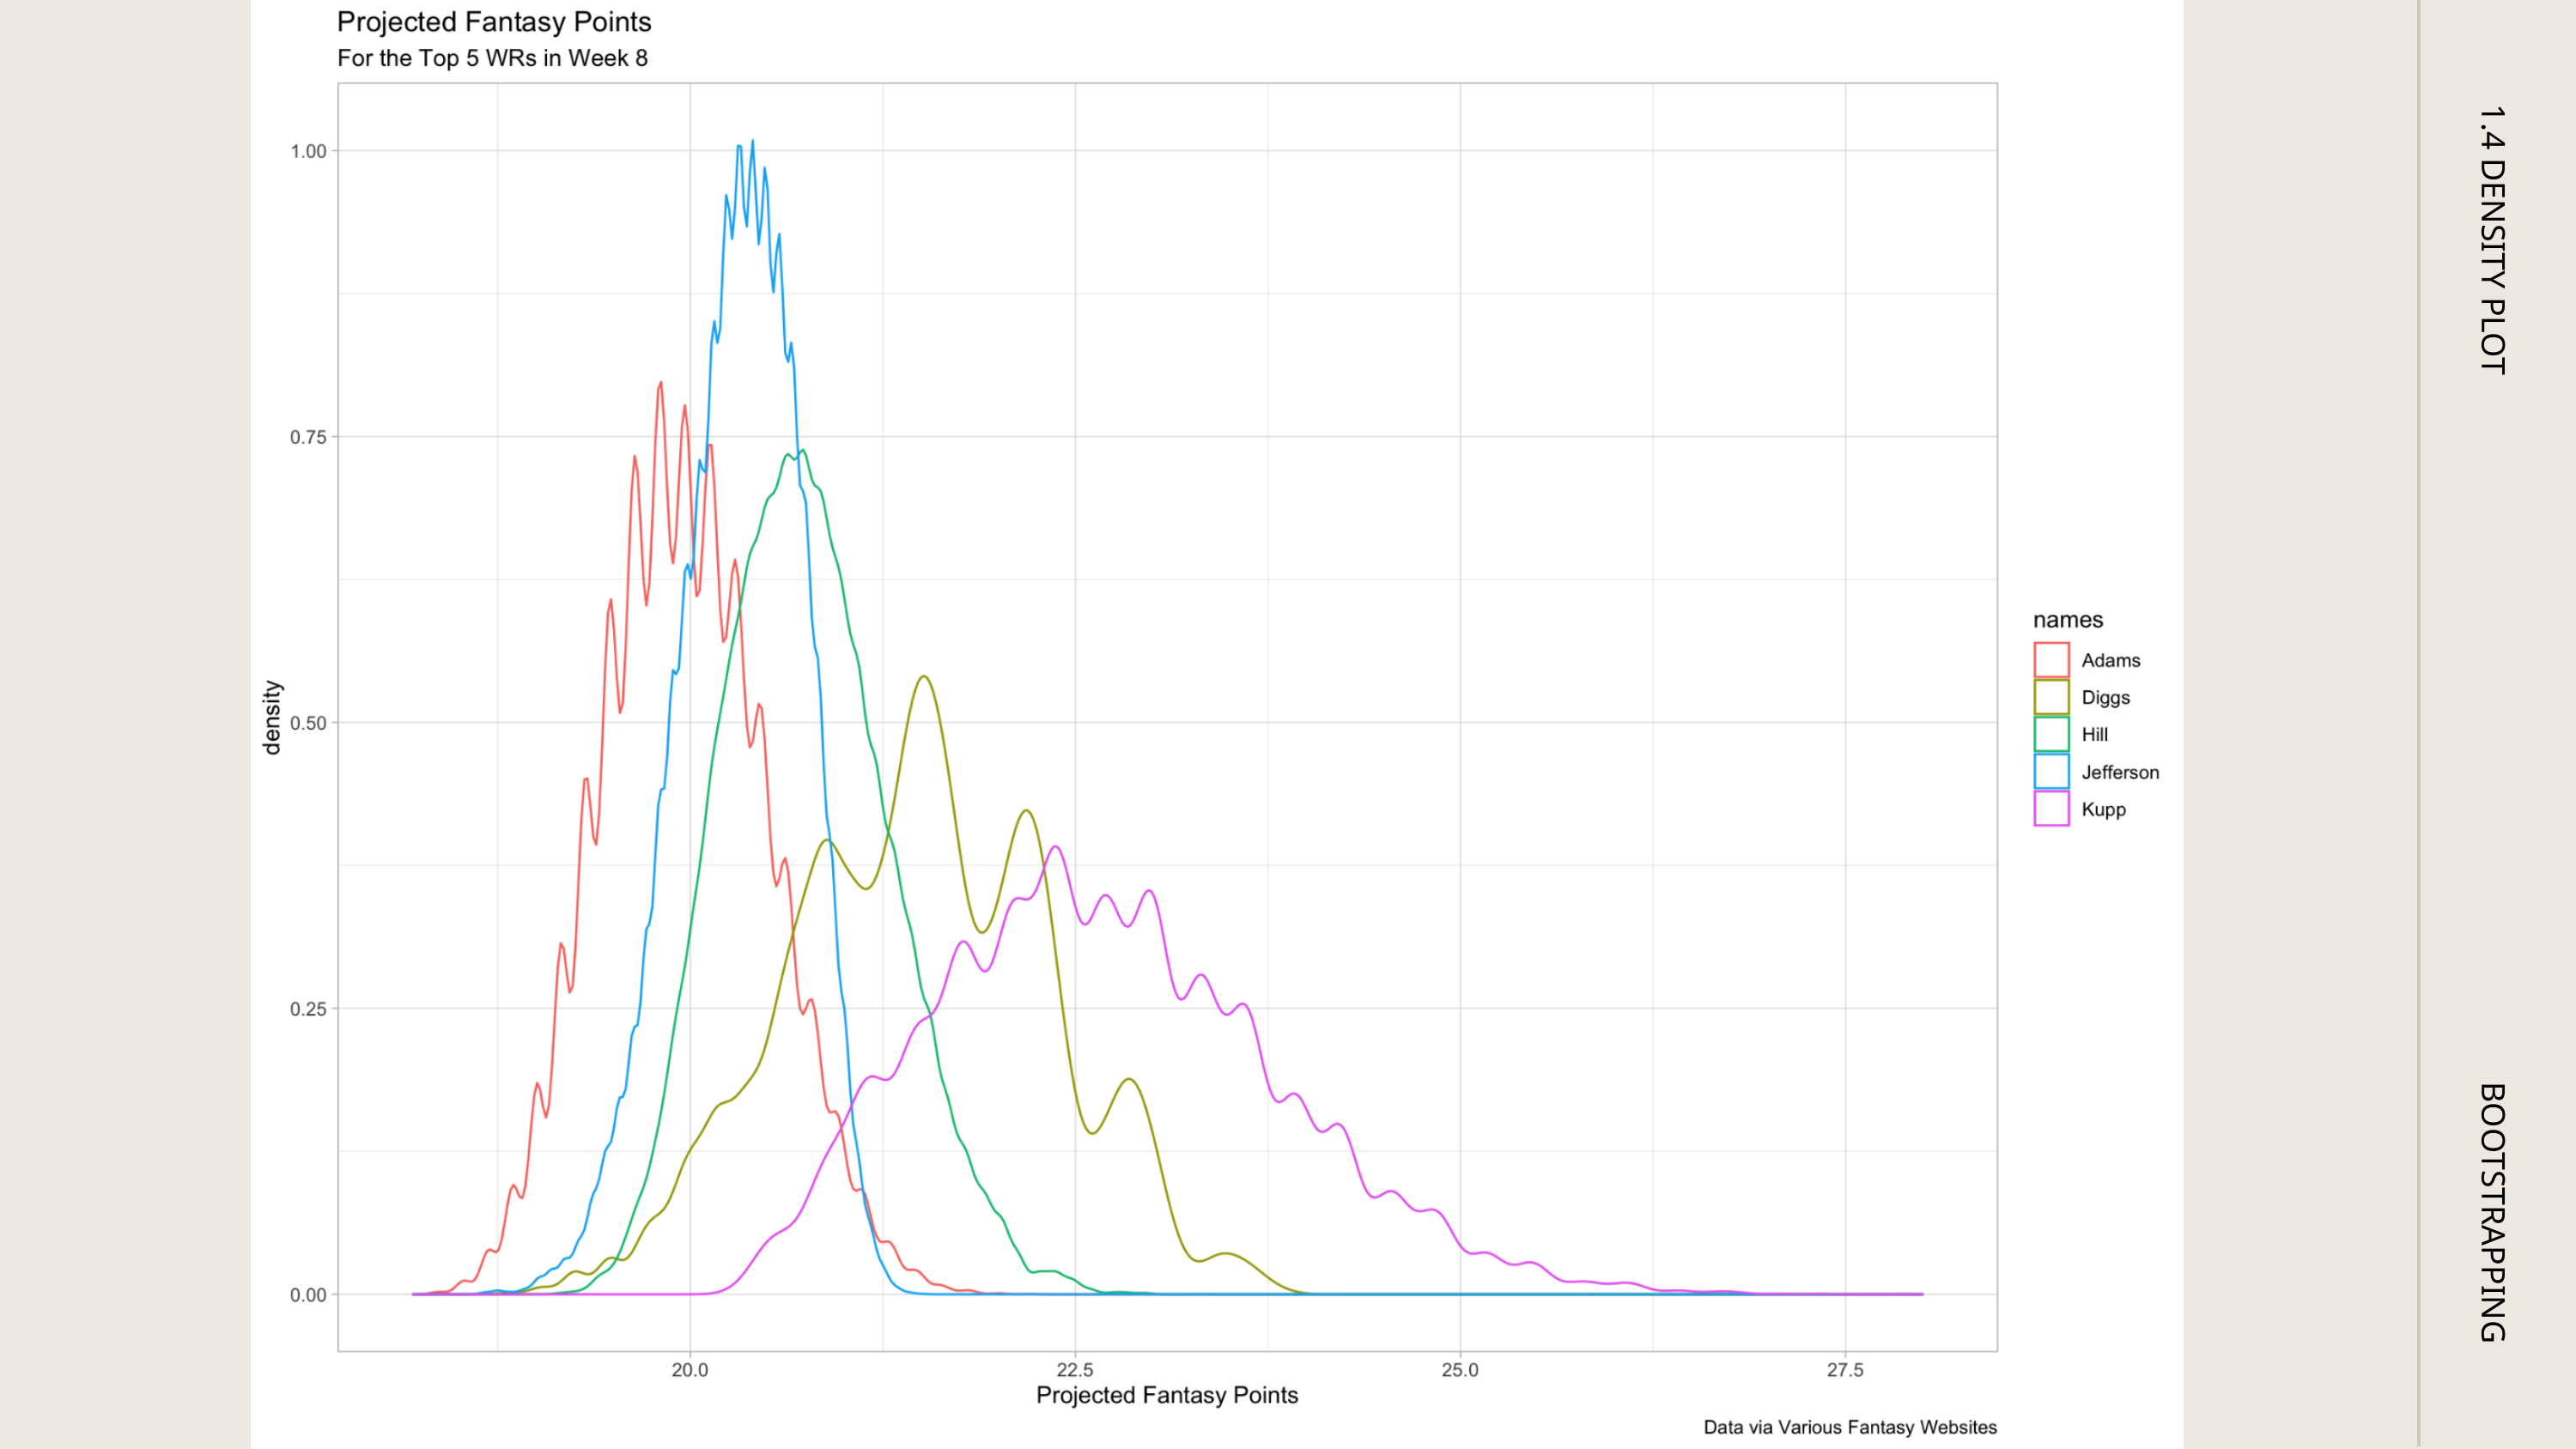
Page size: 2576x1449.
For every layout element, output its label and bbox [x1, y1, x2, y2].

picture [251, 0, 2184, 1449]
text_box [2482, 104, 2523, 1345]
